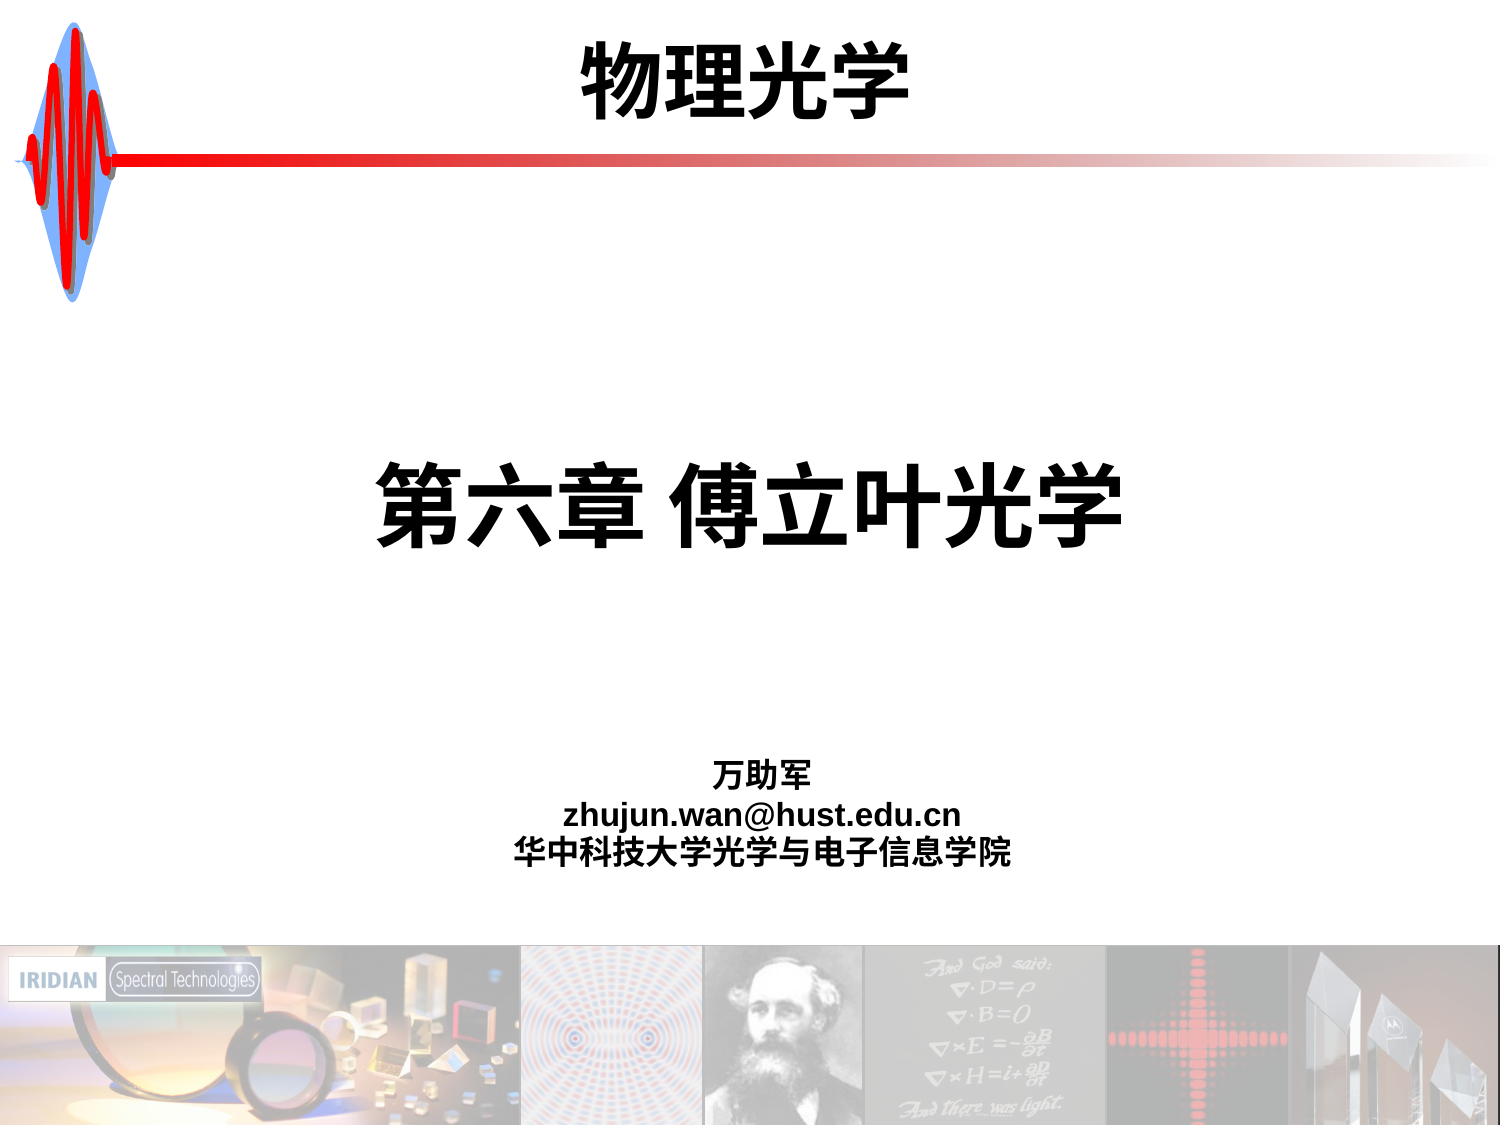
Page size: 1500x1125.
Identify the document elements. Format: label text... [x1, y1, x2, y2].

text_box 万助军 zhujun.wan@hust.edu.cn 华中科技大学光学与电子信息学院 [225, 751, 1300, 882]
text_box 第六章 傅立叶光学 [0, 420, 1500, 587]
